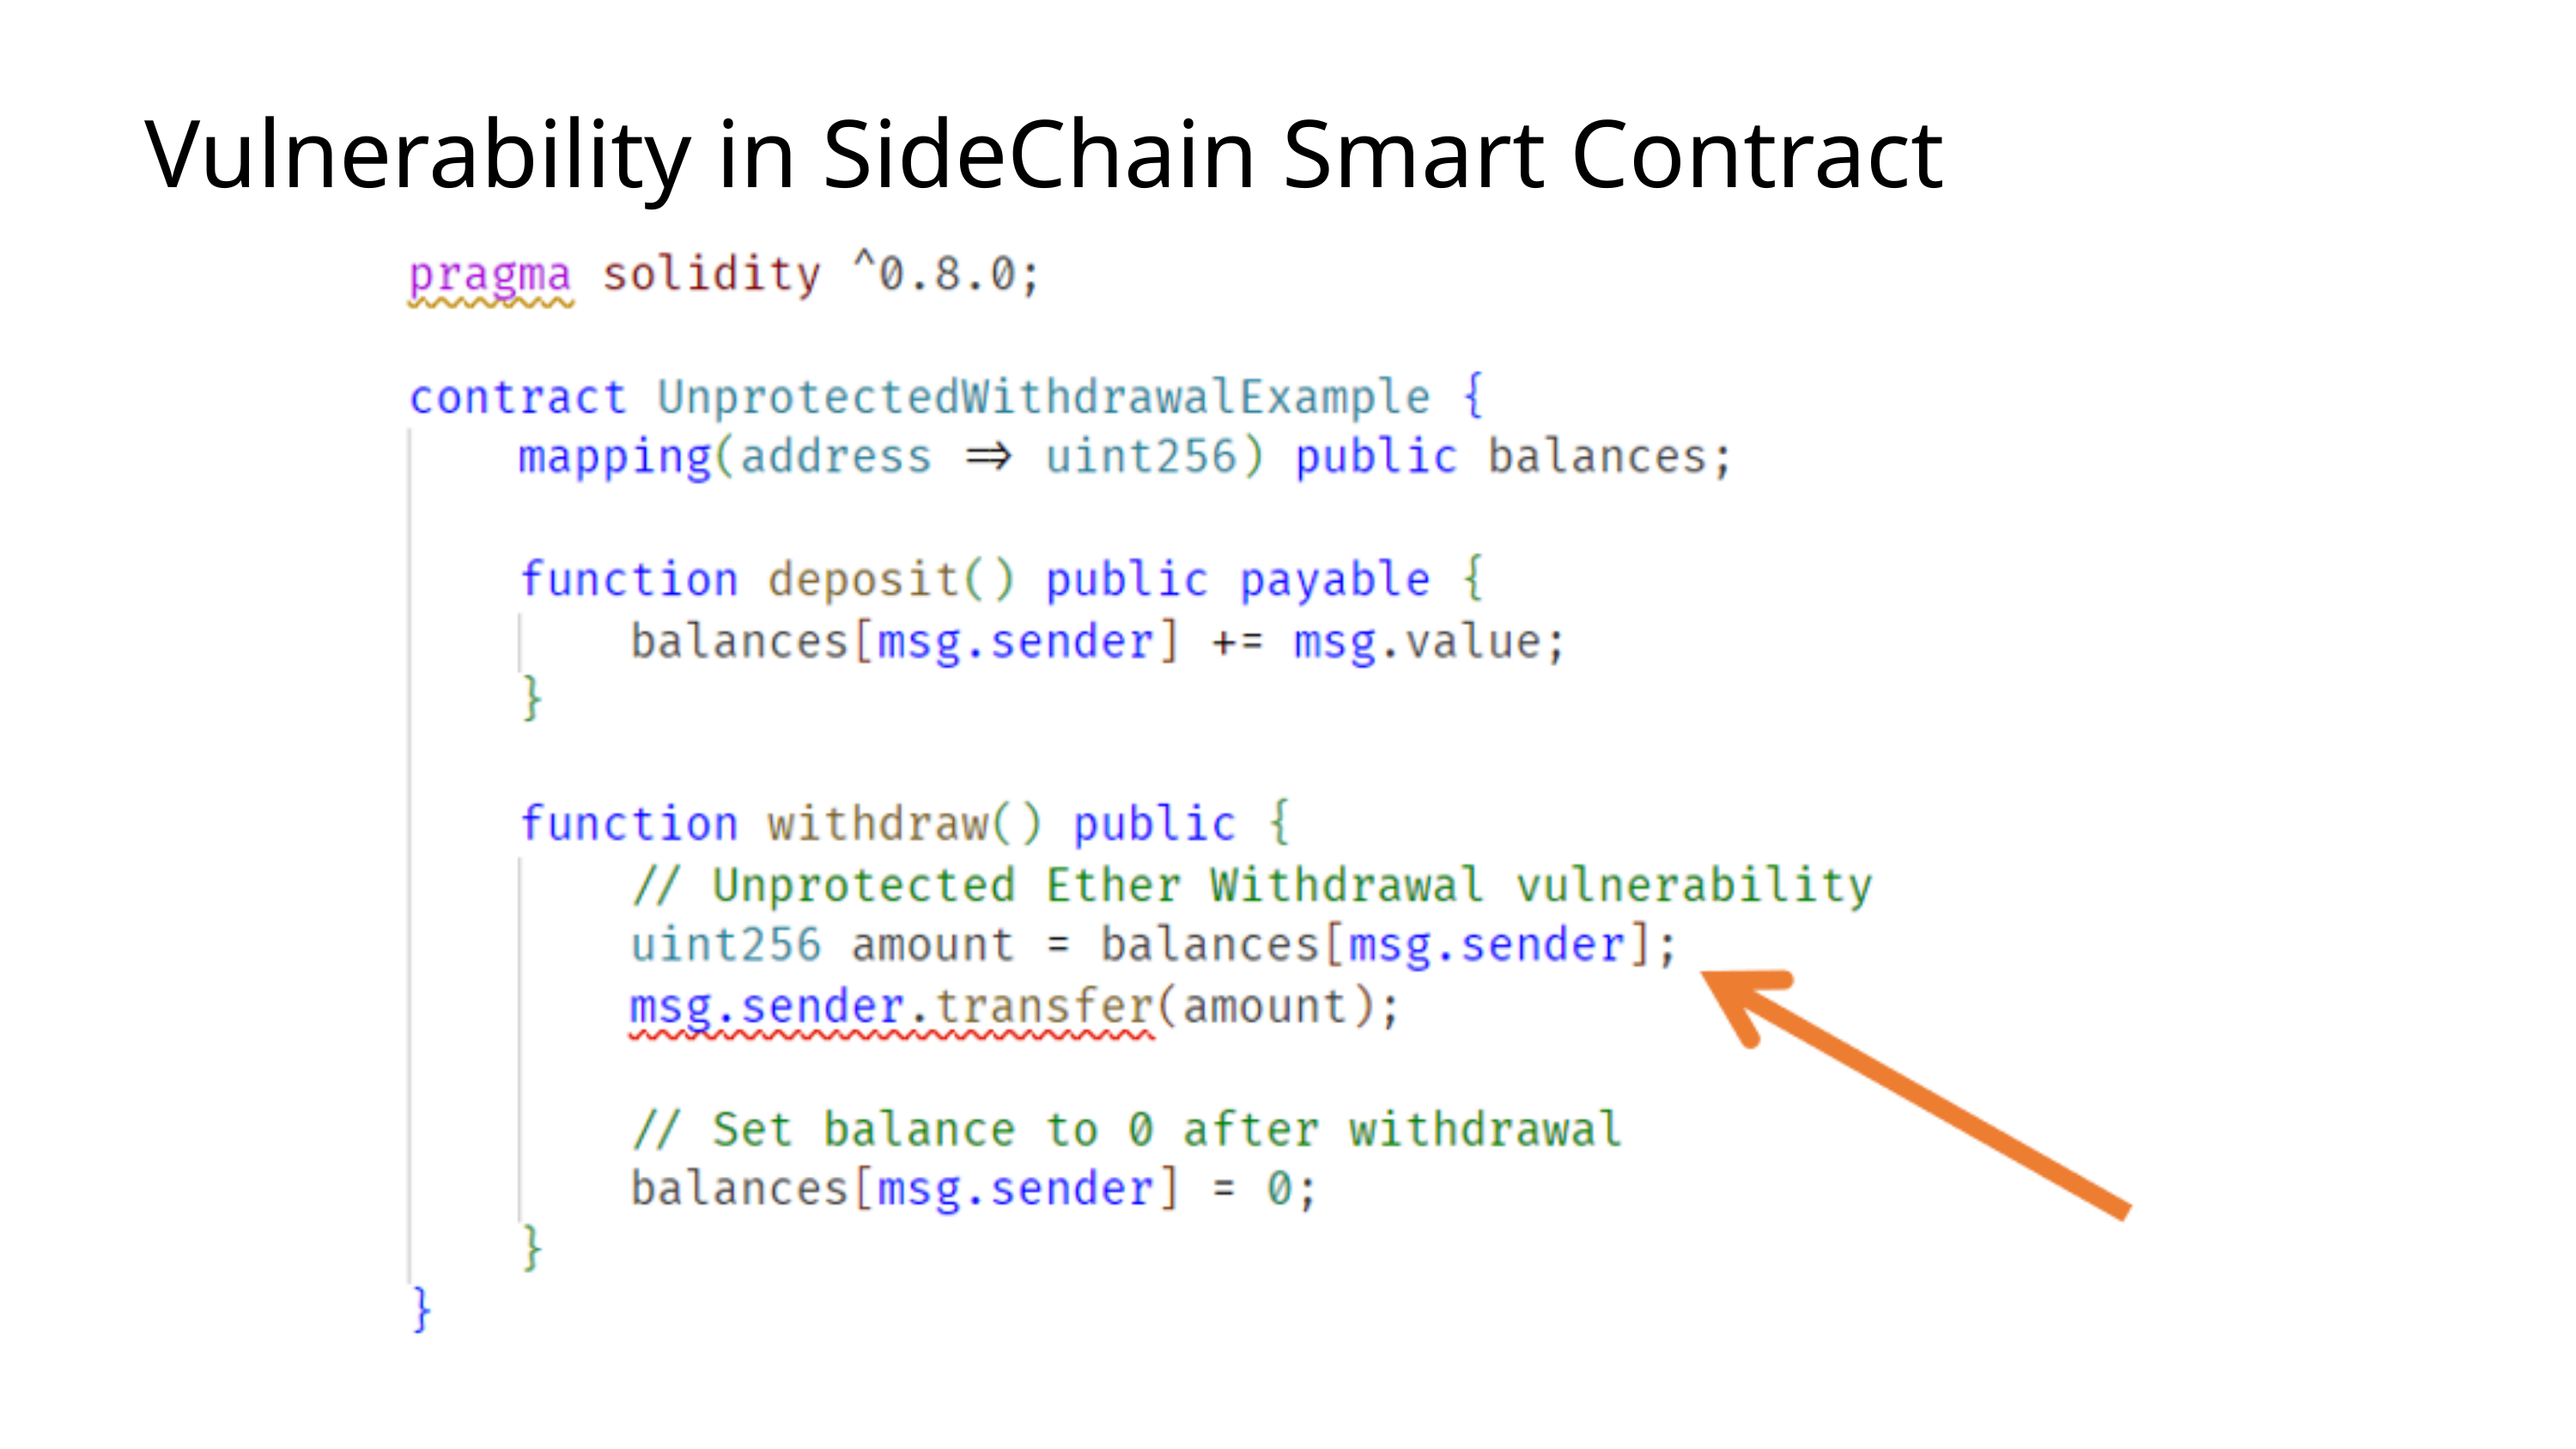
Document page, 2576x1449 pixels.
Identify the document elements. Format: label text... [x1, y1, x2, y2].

text_box [362, 207, 2213, 1387]
text_box Vulnerability in SideChain Smart Contract [144, 76, 2376, 207]
